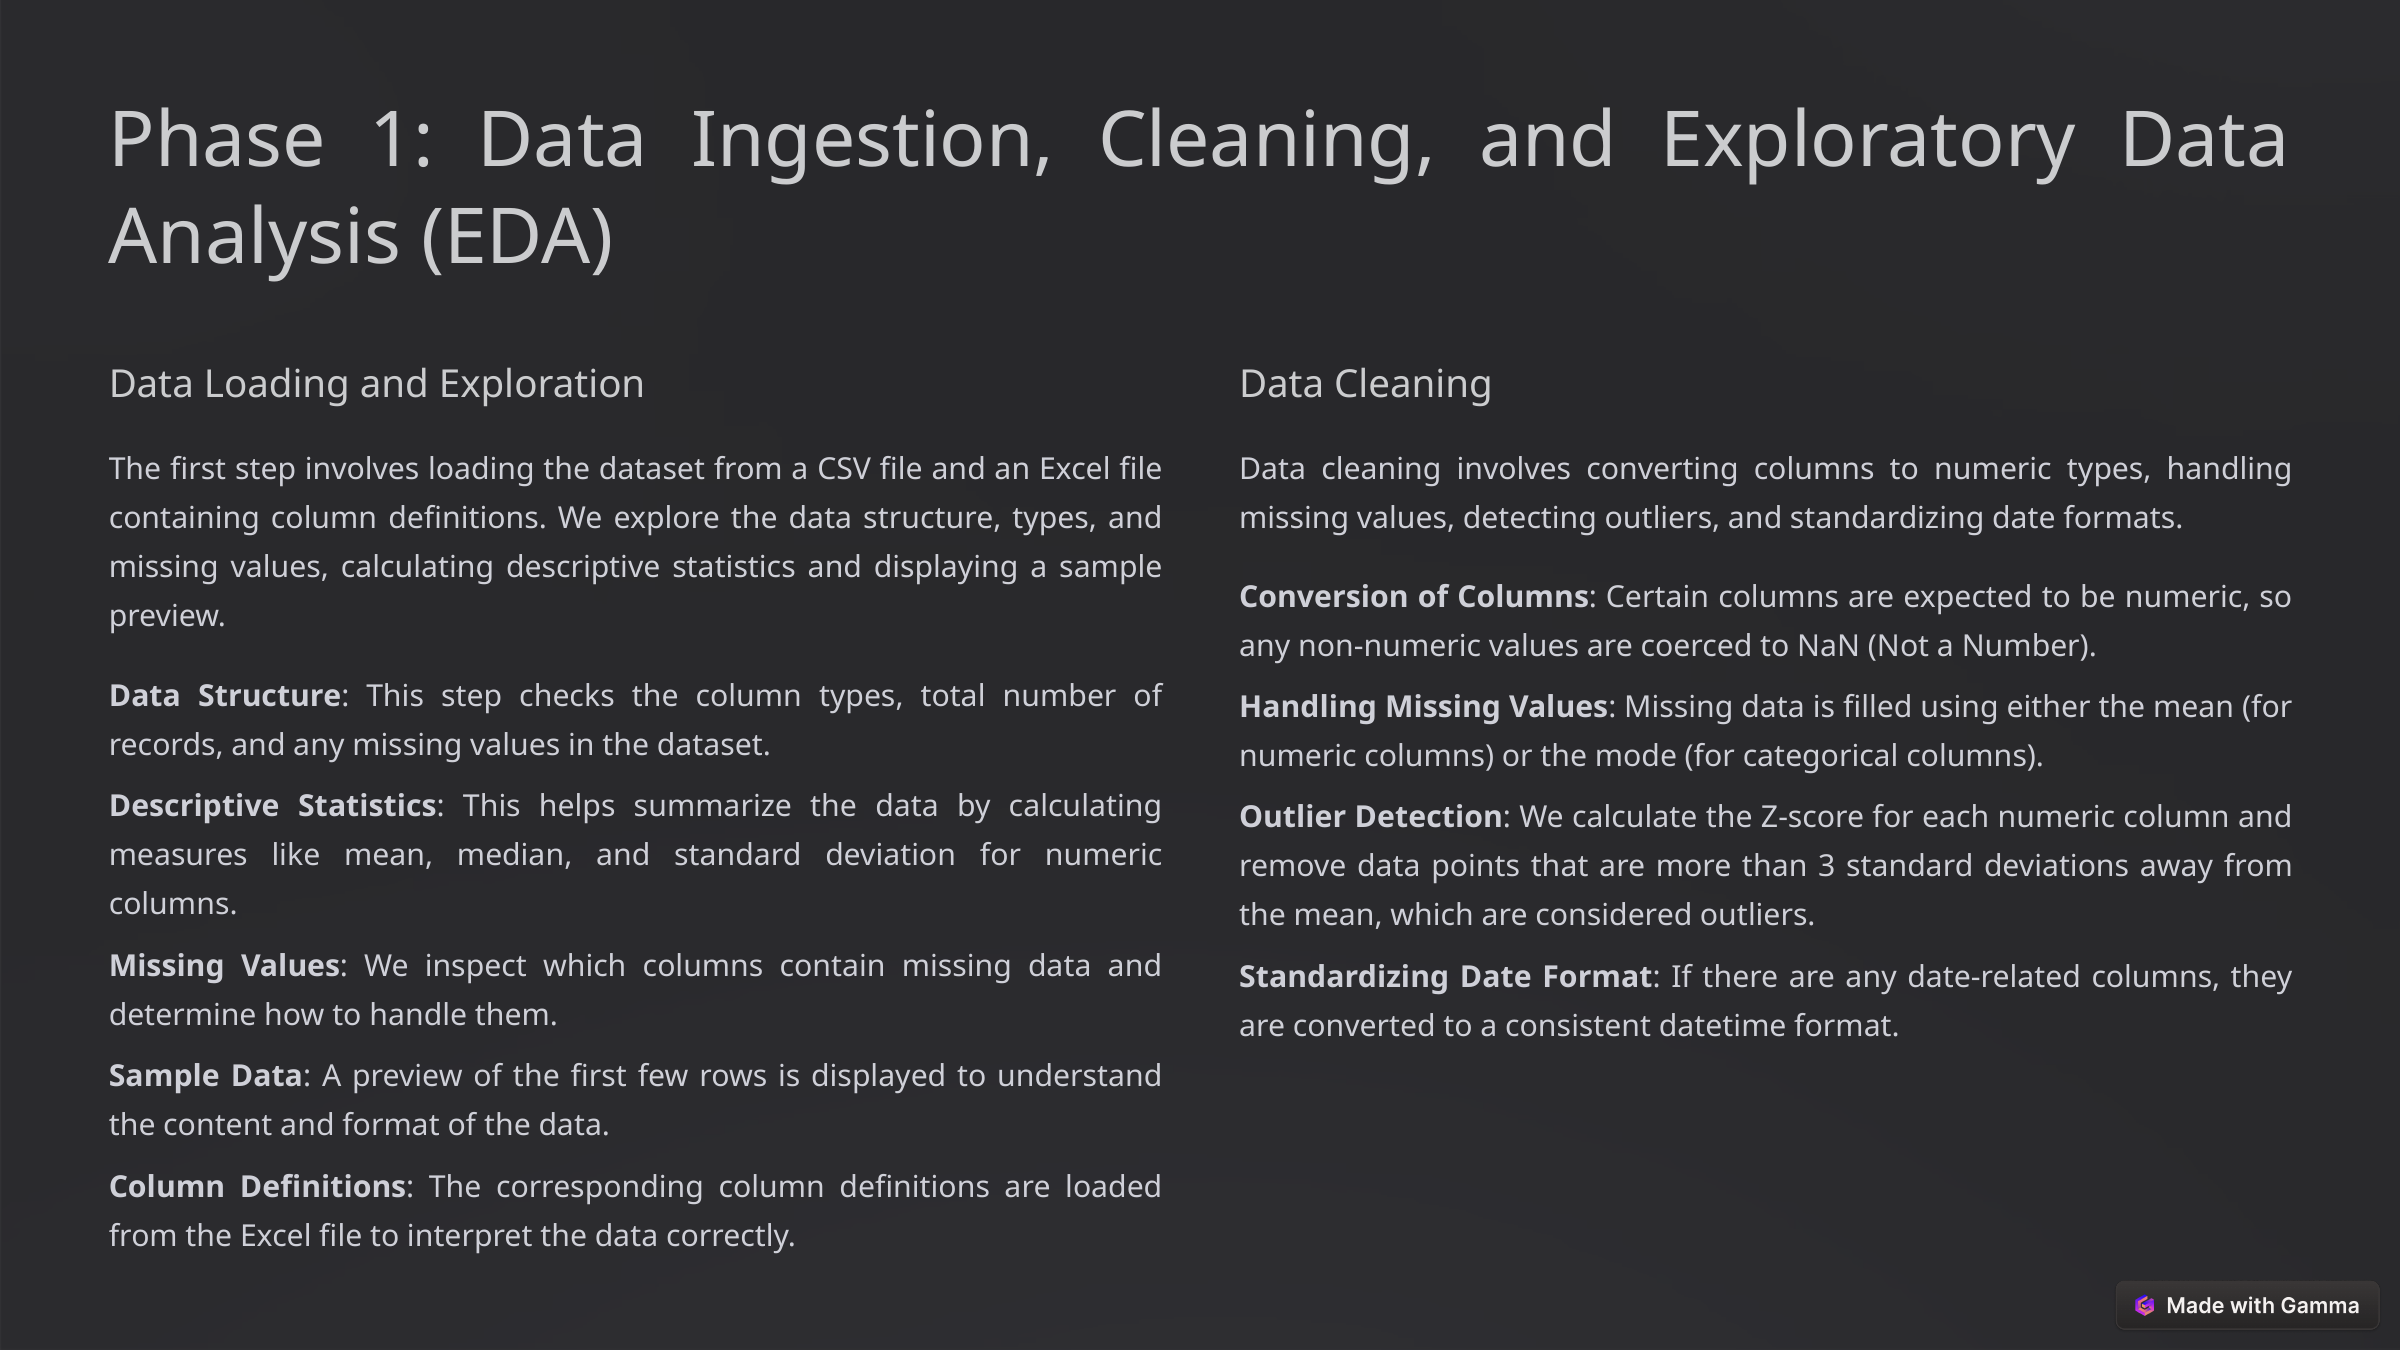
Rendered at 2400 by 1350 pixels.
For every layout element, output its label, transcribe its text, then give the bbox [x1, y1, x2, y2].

text_box Phase 1: Data Ingestion, Cleaning, and Exploratory Data Analysis (EDA) [108, 85, 2292, 280]
text_box Data Cleaning [1239, 357, 1628, 406]
picture [2106, 1271, 2389, 1339]
text_box Handling Missing Values: Missing data is filled using either the mean (for numeric columns) or the mode (for categorical columns). [1239, 674, 2293, 774]
text_box Standardizing Date Format: If there are any date-related columns, they are converted to a consistent datetime format. [1239, 944, 2293, 1044]
text_box Descriptive Statistics: This helps summarize the data by calculating measures like mean, median, and standard deviation for numeric columns. [108, 773, 1163, 923]
text_box Data Loading and Exploration [108, 357, 647, 406]
text_box Sample Data: A preview of the first few rows is displayed to understand the content and format of the data. [108, 1043, 1163, 1144]
text_box Missing Values: We inspect which columns contain missing data and determine how to handle them. [108, 933, 1163, 1034]
text_box Outlier Detection: We calculate the Z-score for each numeric column and remove data points that are more than 3 standard deviations away from the mean, which are considered outliers. [1239, 784, 2293, 934]
text_box Data Structure: This step checks the column types, total number of records, and any missing values in the dataset. [108, 663, 1163, 763]
text_box Column Definitions: The corresponding column definitions are loaded from the Excel file to interpret the data correctly. [108, 1154, 1163, 1254]
text_box Data cleaning involves converting columns to numeric types, handling missing values, detecting outliers, and standardizing date formats. [1239, 436, 2293, 537]
text_box The first step involves loading the dataset from a CSV file and an Excel file containing column definitions. We explore the data structure, types, and missing values, calculating descriptive statistics and displaying a sample preview. [108, 436, 1163, 636]
text_box Conversion of Columns: Certain columns are expected to be numeric, so any non-numeric values are coerced to NaN (Not a Number). [1239, 564, 2293, 664]
